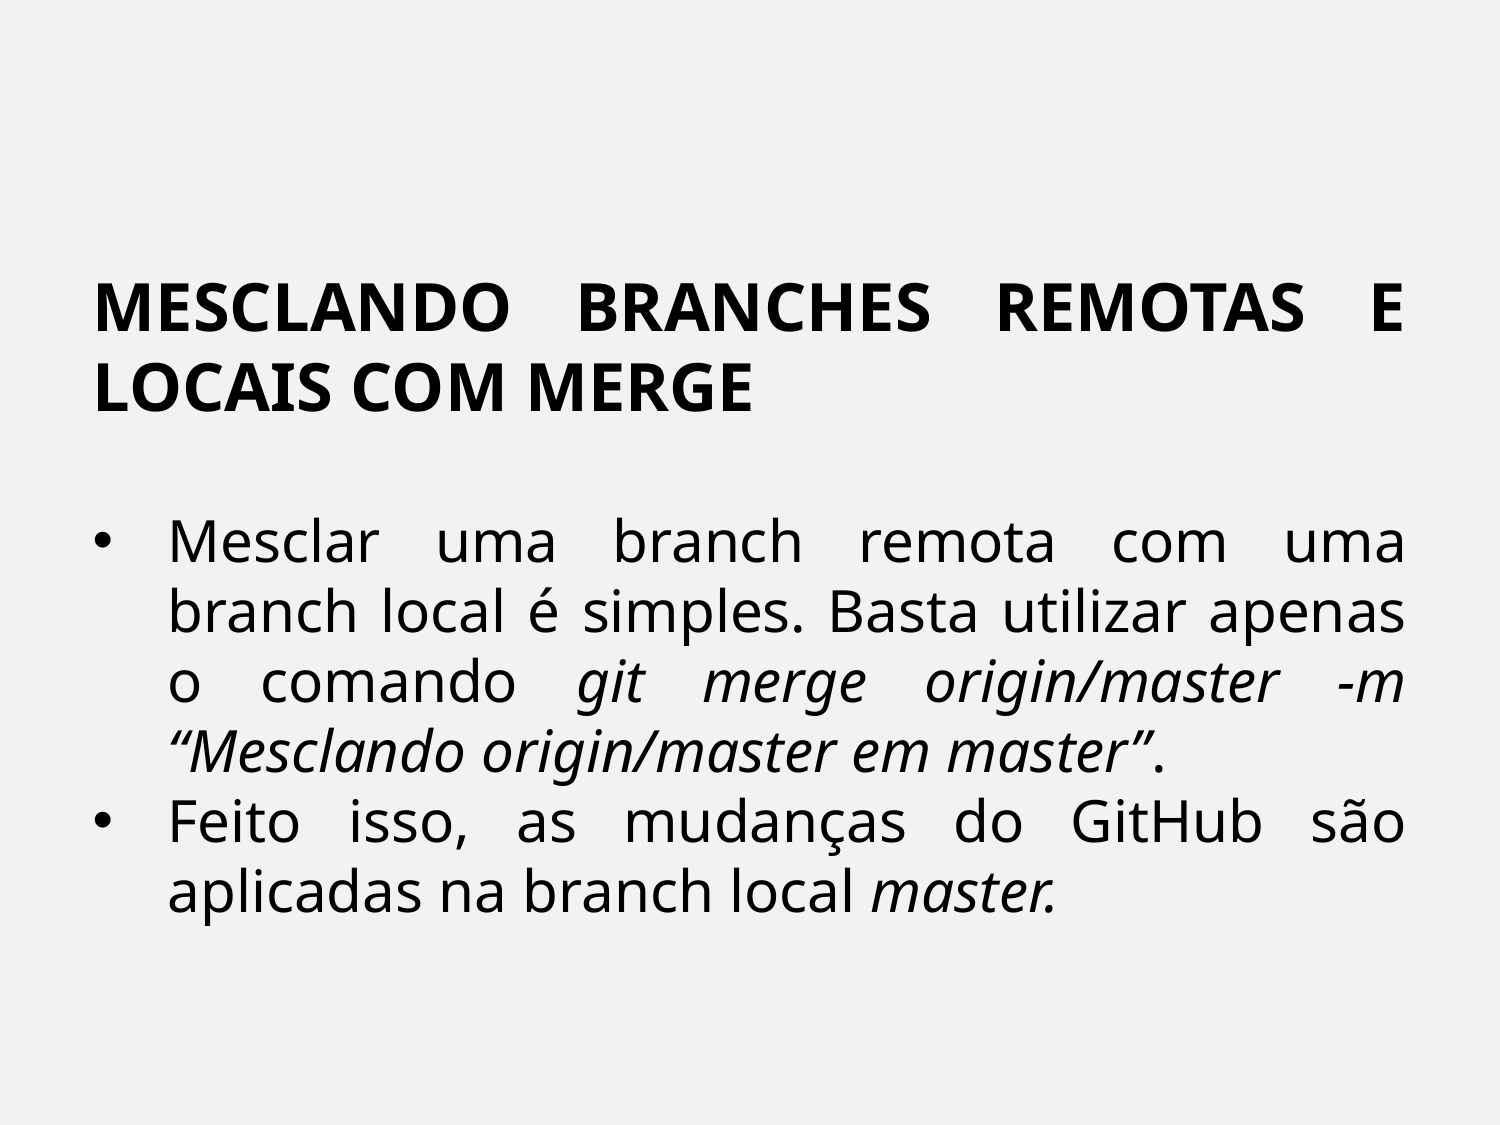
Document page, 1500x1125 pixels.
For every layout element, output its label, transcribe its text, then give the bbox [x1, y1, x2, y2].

text_box MESCLANDO BRANCHES REMOTAS E LOCAIS COM MERGE Mesclar uma branch remota com uma branch local é simples. Basta utilizar apenas o comando git merge origin/master -m “Mesclando origin/master em master”. Feito isso, as mudanças do GitHub são aplicadas na branch local master. [78, 257, 1422, 932]
